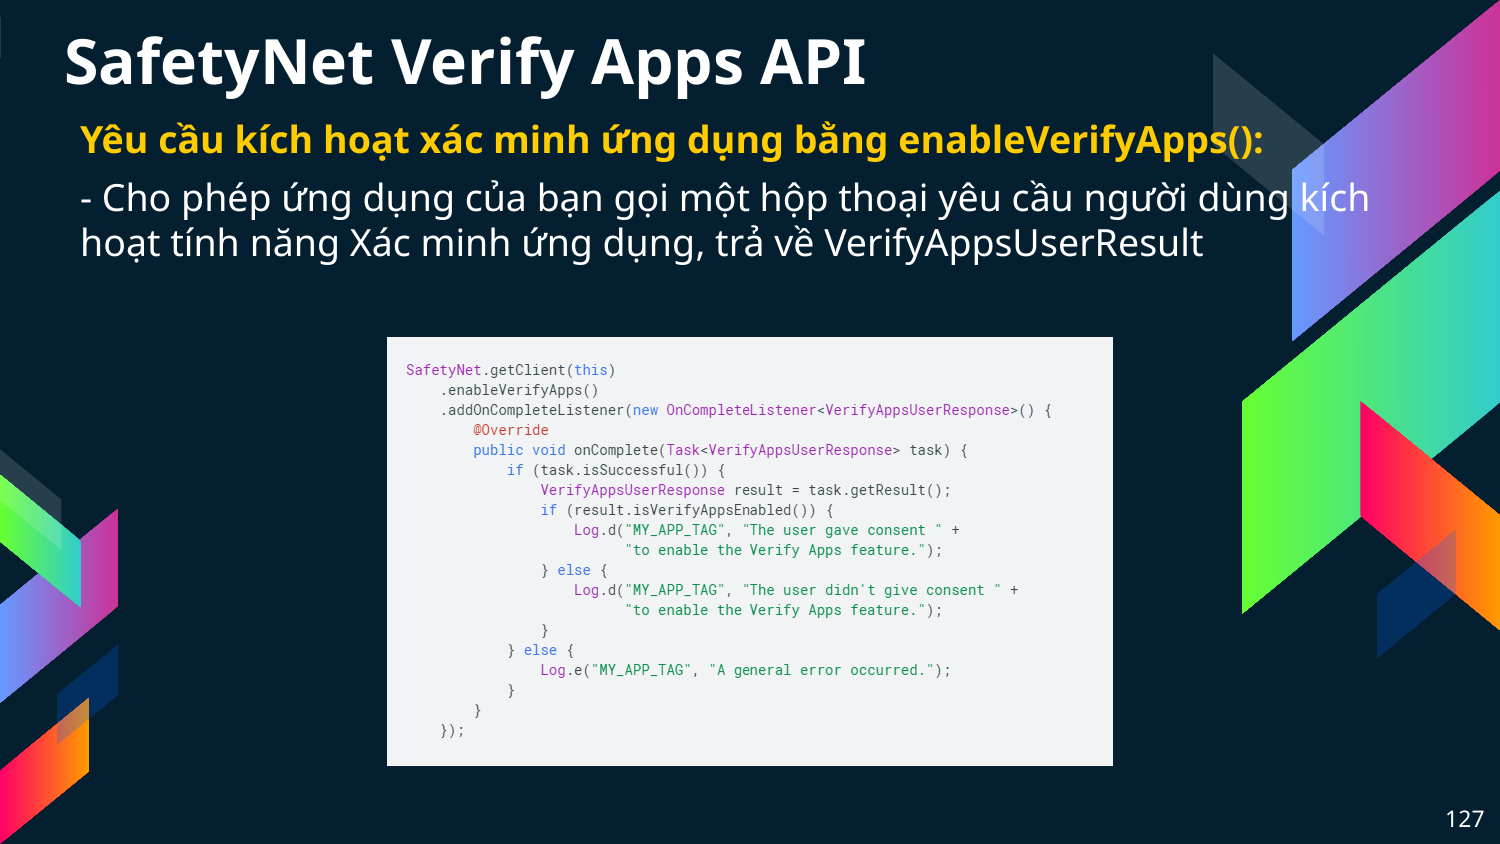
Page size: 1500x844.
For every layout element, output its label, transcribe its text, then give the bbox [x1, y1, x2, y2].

list Yêu cầu kích hoạt xác minh ứng dụng bằng enableVerifyApps(): - Cho phép ứng dụng của bạn gọi một hộp thoại yêu cầu người dùng kích hoạt tính năng Xác minh ứng dụng, trả về VerifyAppsUserResult [65, 100, 1427, 831]
picture [387, 337, 1113, 766]
slide_number 127 [1403, 789, 1500, 844]
title SafetyNet Verify Apps API [49, 78, 1029, 183]
